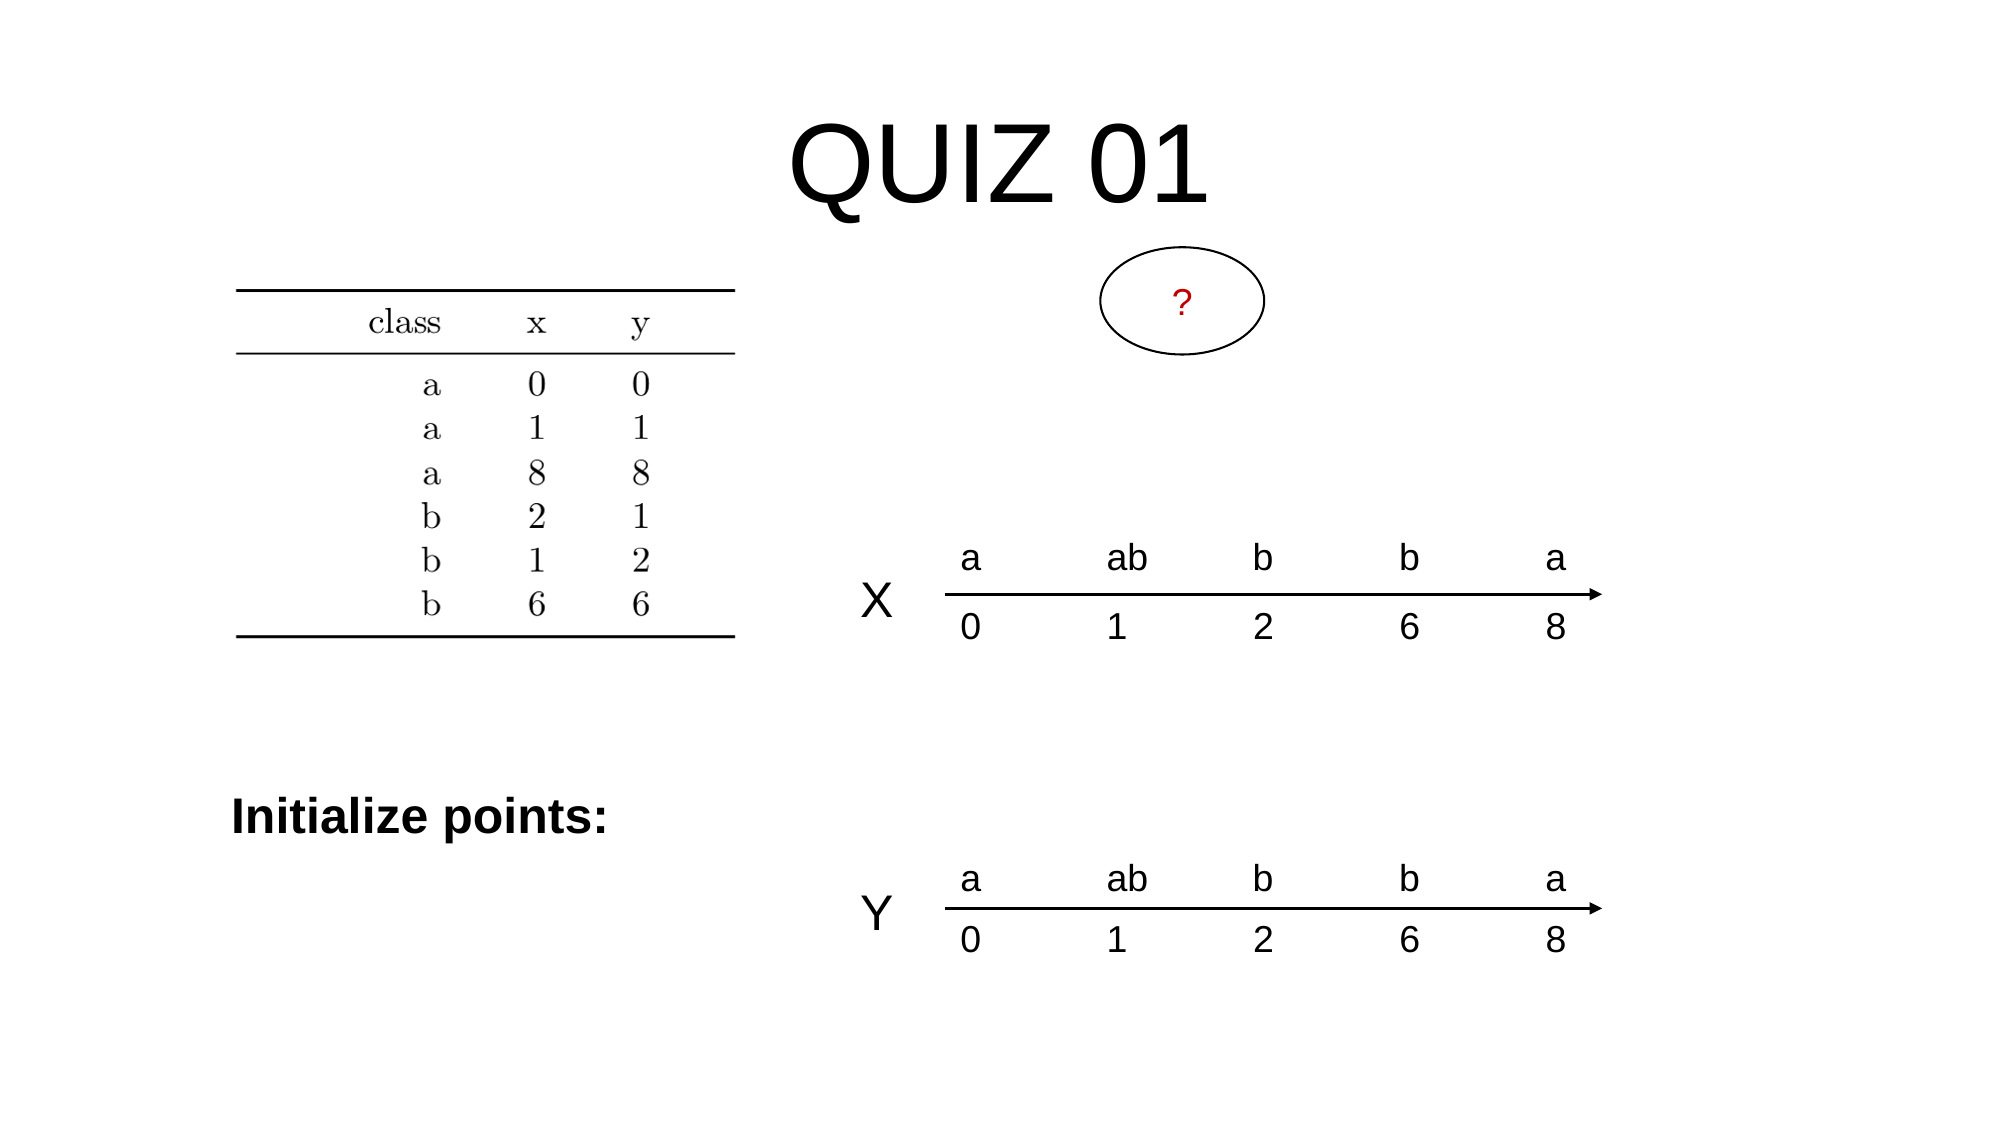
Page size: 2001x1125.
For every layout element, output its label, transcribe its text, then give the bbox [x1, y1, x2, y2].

picture [216, 271, 771, 660]
text_box Y [837, 849, 916, 948]
text_box QUIZ 01 [323, 82, 1676, 233]
text_box Initialize points: [216, 752, 803, 851]
text_box 0 1 2 6 8 [935, 594, 1593, 655]
text_box X [837, 536, 916, 635]
text_box ? [1099, 246, 1266, 356]
text_box a ab b b a [935, 846, 1593, 907]
text_box a ab b b a [935, 525, 1593, 586]
text_box 0 1 2 6 8 [935, 907, 1593, 968]
